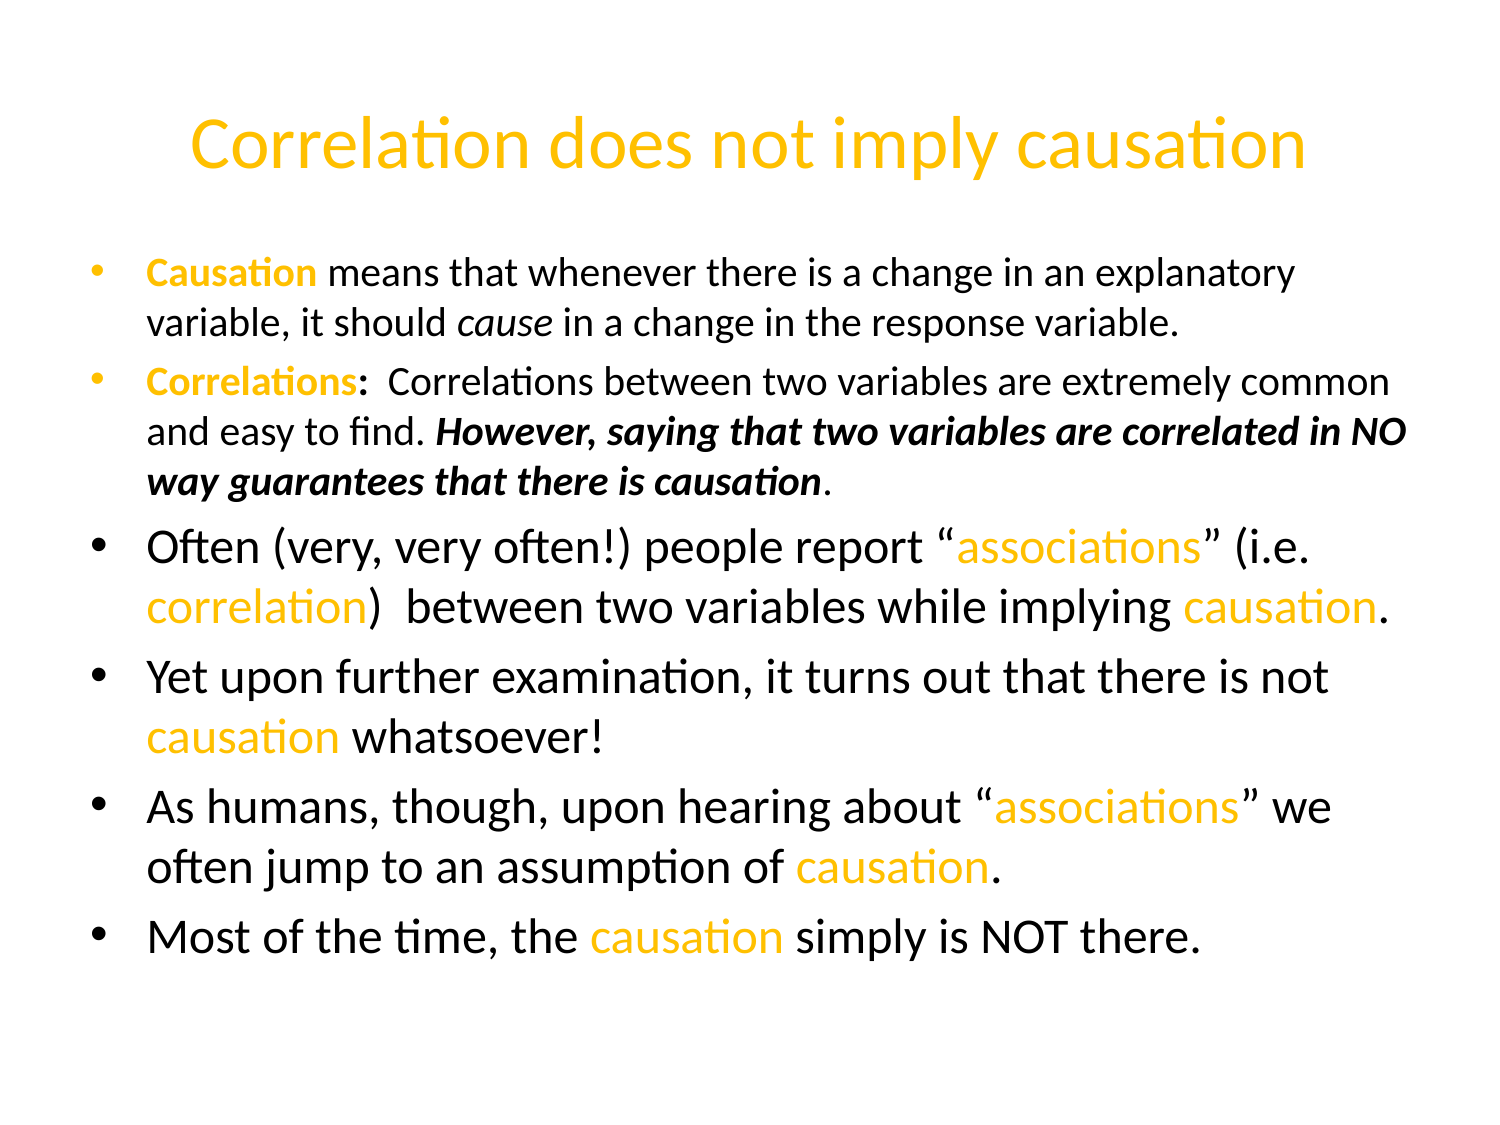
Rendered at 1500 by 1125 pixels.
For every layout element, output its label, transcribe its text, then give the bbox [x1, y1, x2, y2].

list Causation means that whenever there is a change in an explanatory variable, it should cause in a change in the response variable. Correlations: Correlations between two variables are extremely common and easy to find. However, saying that two variables are correlated in NO way guarantees that there is causation. Often (very, very often!) people report “associations” (i.e. correlation) between two variables while implying causation. Yet upon further examination, it turns out that there is not causation whatsoever! As humans, though, upon hearing about “associations” we often jump to an assumption of causation. Most of the time, the causation simply is NOT there. [75, 237, 1450, 980]
title Correlation does not imply causation [75, 45, 1425, 233]
